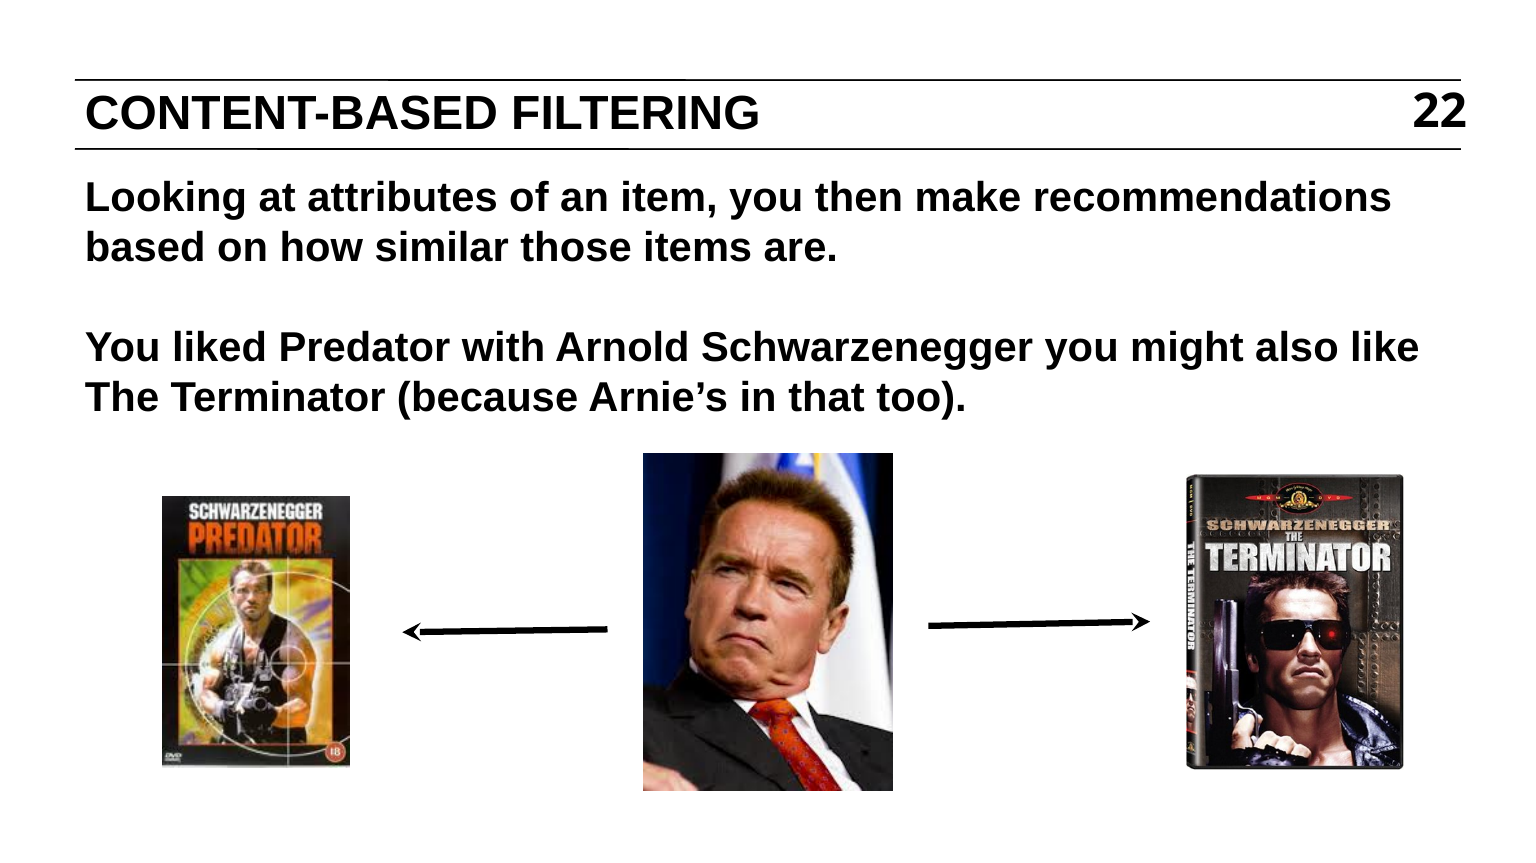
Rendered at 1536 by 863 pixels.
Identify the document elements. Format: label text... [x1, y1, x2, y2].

text_box [1137, 615, 1151, 629]
slide_number 22 [1410, 83, 1470, 142]
picture [643, 453, 893, 792]
list Looking at attributes of an item, you then make recommendations based on how similar those items are. You liked Predator with Arnold Schwarzenegger you might also like The Terminator (because Arnie’s in that too). [76, 160, 1460, 823]
title CONTENT-BASED FILTERING [76, 82, 1369, 160]
picture [162, 495, 350, 768]
picture [1185, 474, 1404, 770]
text_box [402, 625, 415, 639]
